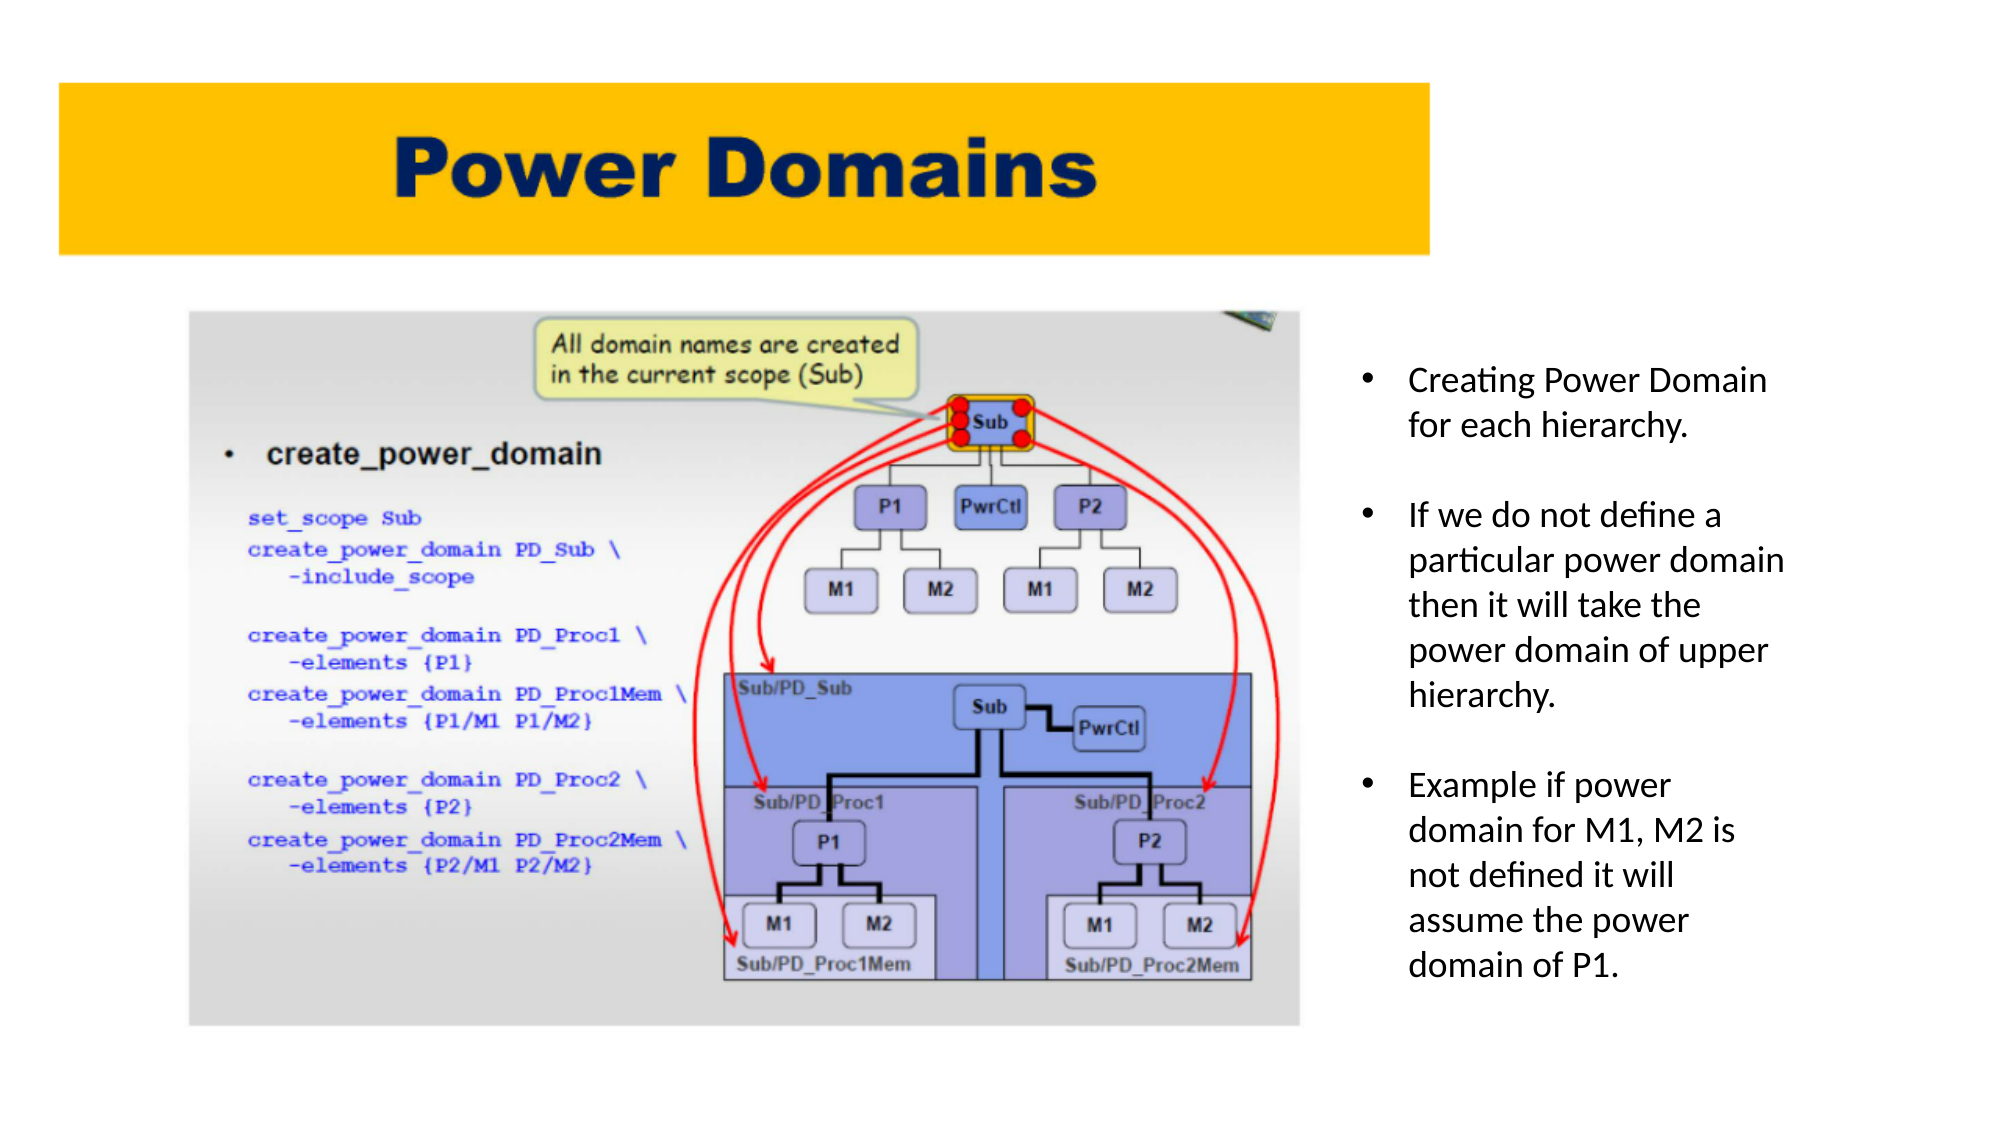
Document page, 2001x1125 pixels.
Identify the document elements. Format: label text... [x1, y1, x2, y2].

picture [28, 44, 1463, 1081]
text_box Creating Power Domain for each hierarchy. If we do not define a particular power domain then it will take the power domain of upper hierarchy. Example if power domain for M1, M2 is not defined it will assume the power domain of P1. [1463, 347, 1805, 992]
